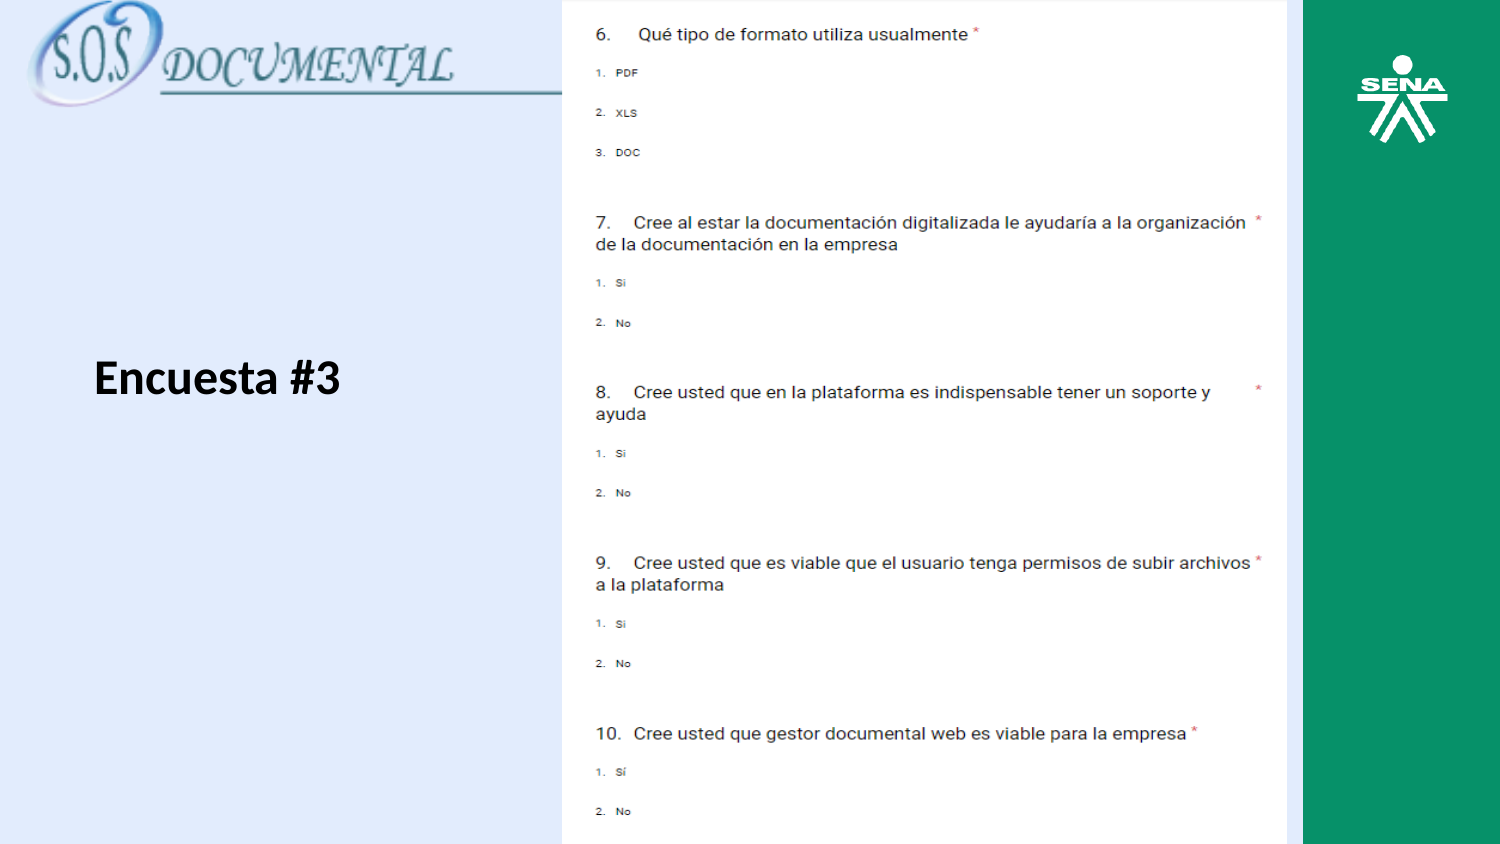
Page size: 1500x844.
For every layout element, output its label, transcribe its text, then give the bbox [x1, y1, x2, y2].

text_box Encuesta #3 [79, 336, 422, 422]
picture [0, 0, 1500, 844]
